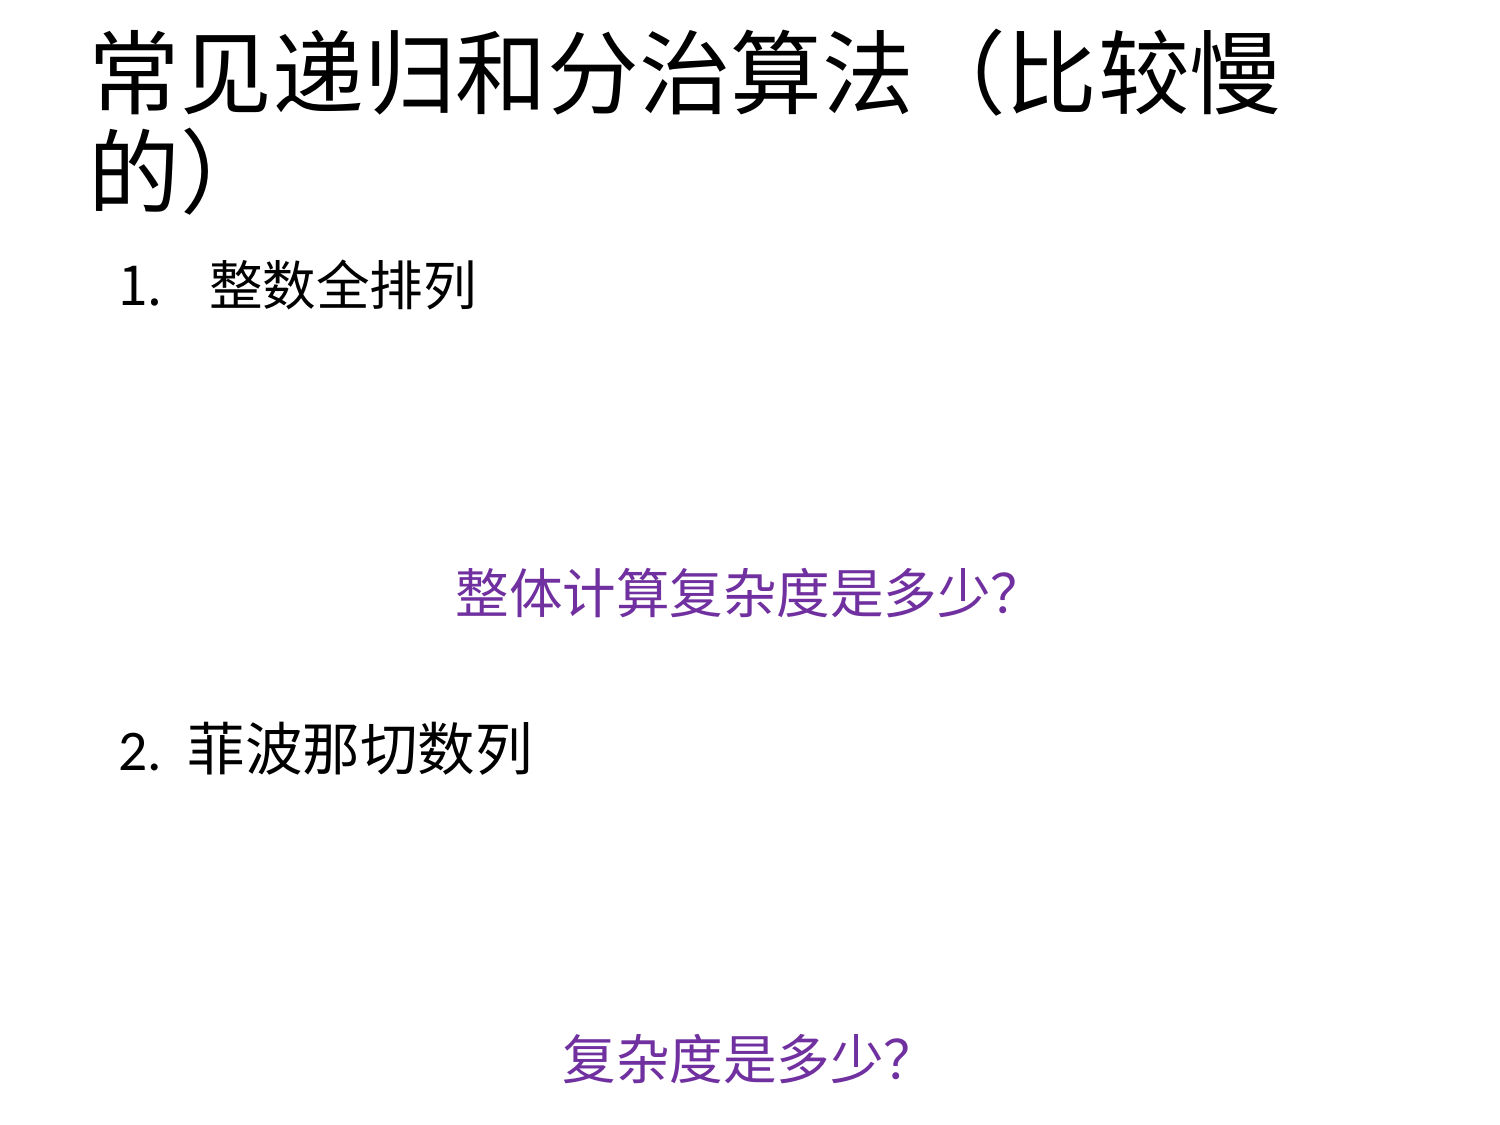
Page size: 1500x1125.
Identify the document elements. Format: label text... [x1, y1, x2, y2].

title 常见递归和分治算法（比较慢的） [73, 18, 1397, 237]
